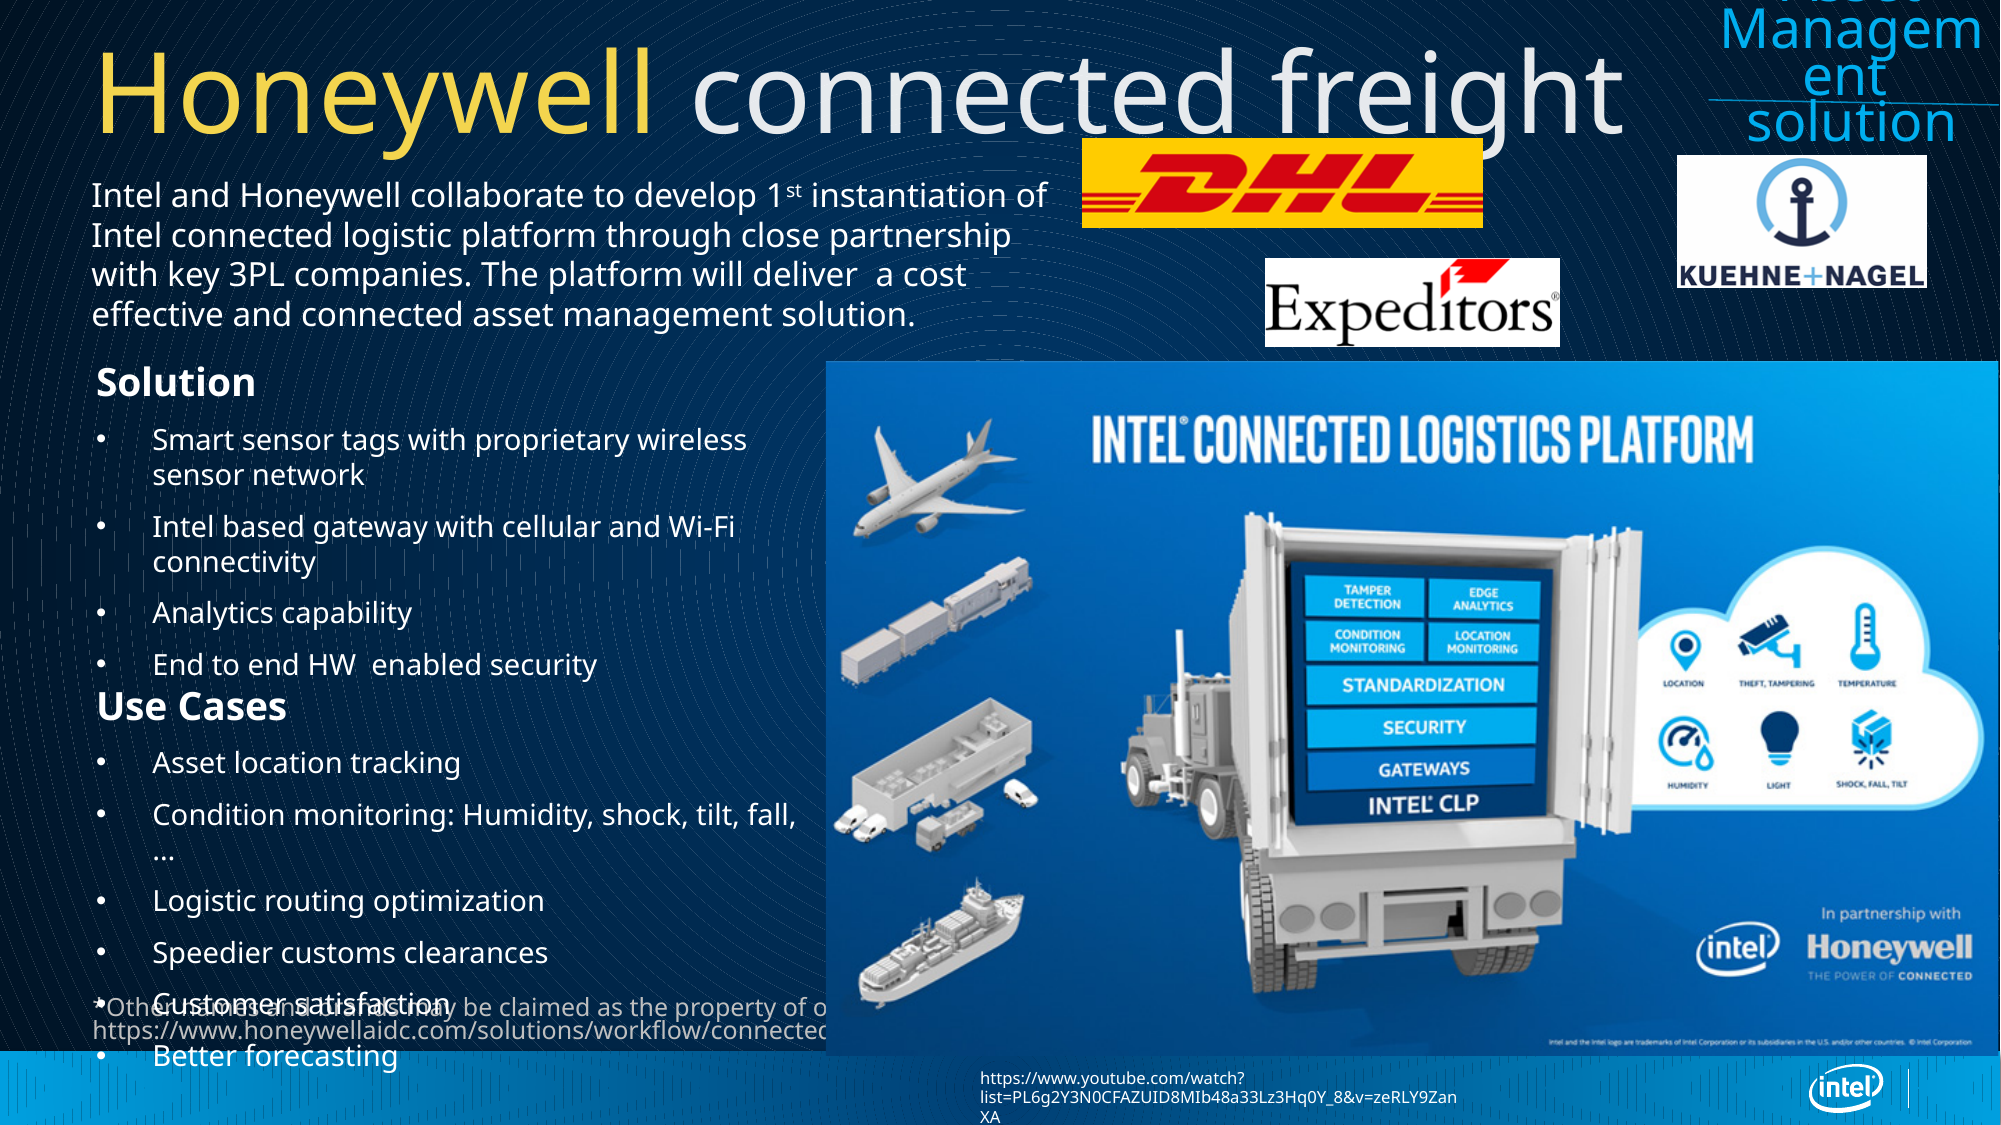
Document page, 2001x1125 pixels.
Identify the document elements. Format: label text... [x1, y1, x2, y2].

text_box Asset Management solution [1690, 15, 2000, 100]
picture [383, 1052, 387, 1065]
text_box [1708, 99, 1999, 106]
picture [266, 1054, 270, 1065]
picture [1081, 138, 1483, 229]
picture [1264, 258, 1560, 347]
picture [286, 1053, 298, 1065]
text_box Intel and Honeywell collaborate to develop 1st instantiation of Intel connected logistic platform through close partnership with key 3PL companies. The platform will deliver a cost effective and connected asset management solution. [75, 164, 1069, 343]
picture [1677, 155, 1927, 288]
text_box https://www.youtube.com/watch?list=PL6g2Y3N0CFAZUID8MIb48a33Lz3Hq0Y_8&v=zeRLY9ZanXA [965, 1064, 1483, 1125]
list *Other names and brands may be claimed as the property of others. https://www.honeywellaidc.com/solutions/workflow/connected-freight-solution [77, 1015, 822, 1052]
picture [322, 1052, 328, 1065]
picture [174, 1053, 186, 1063]
title Honeywell connected freight [77, 49, 1923, 169]
picture [336, 1057, 343, 1065]
picture [211, 1052, 223, 1061]
text_box Solution Smart sensor tags with proprietary wireless sensor network Intel based gateway with cellular and Wi-Fi connectivity Analytics capability End to end HW enabled security Use Cases Asset location tracking Condition monitoring: Humidity, shock, tilt, fall, … Logistic routing optimization Speedier customs clearances Customer satisfaction Better forecasting [79, 349, 828, 1012]
picture [385, 1052, 396, 1072]
picture [825, 361, 1999, 1056]
picture [156, 1052, 169, 1065]
